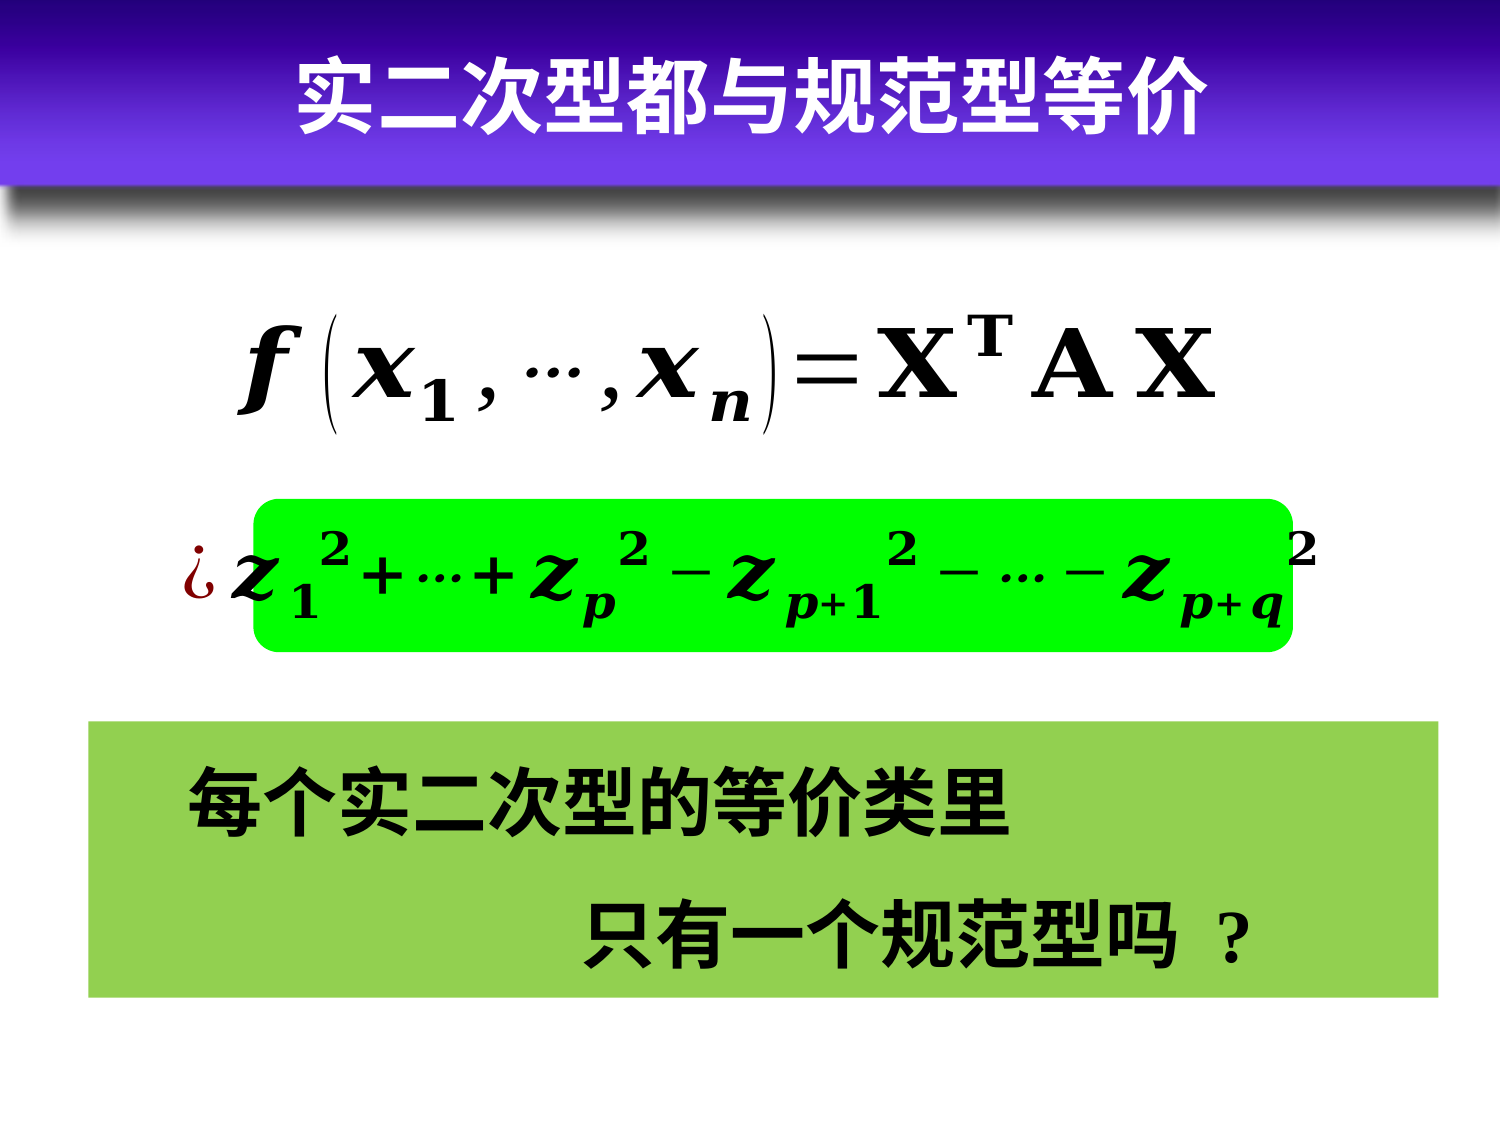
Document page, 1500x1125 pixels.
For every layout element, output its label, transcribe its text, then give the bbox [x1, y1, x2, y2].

text_box [253, 498, 1293, 653]
picture [0, 0, 1500, 280]
text_box 每个实二次型的等价类里 只有一个规范型吗 ? [88, 721, 1439, 998]
